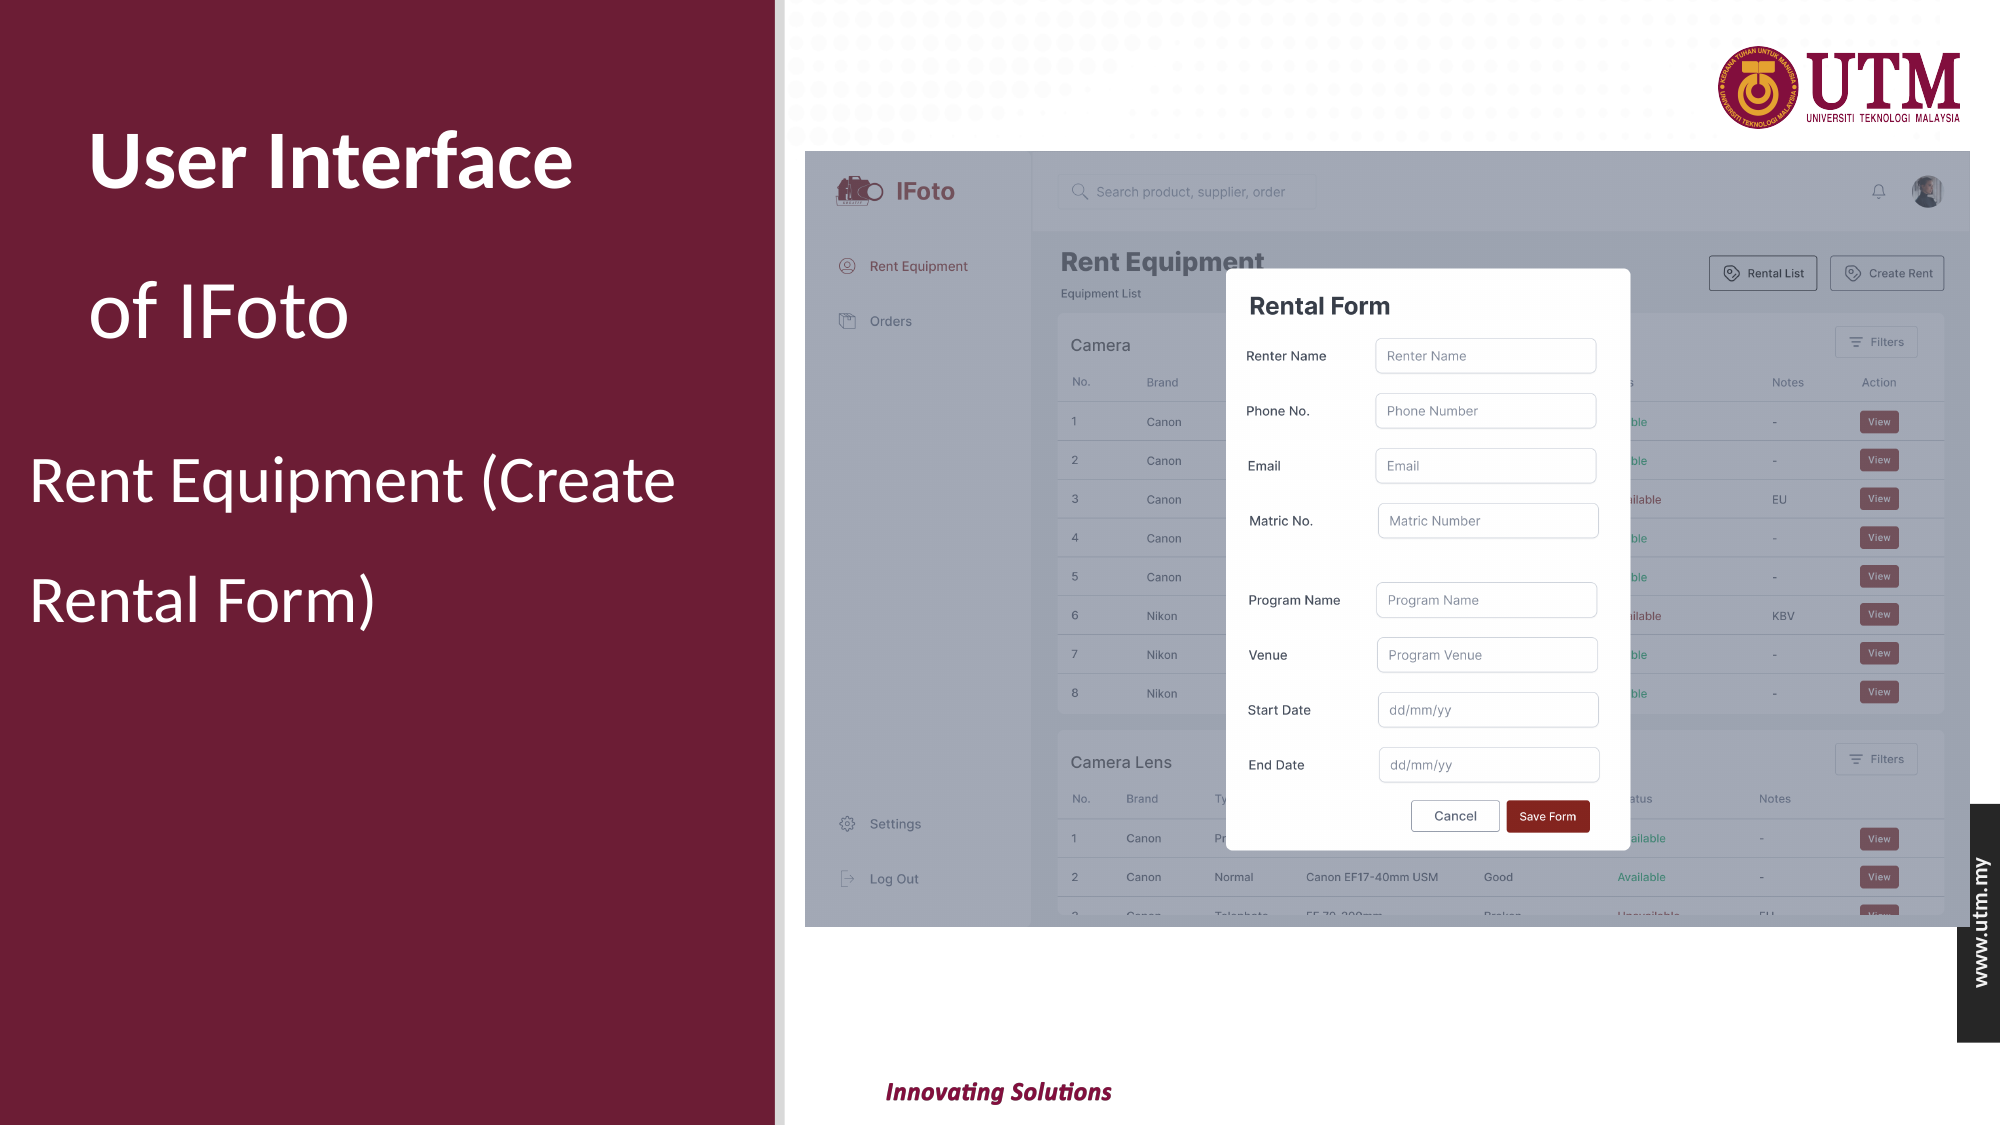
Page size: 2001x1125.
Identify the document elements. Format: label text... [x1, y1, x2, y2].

picture [785, 0, 1970, 927]
picture [838, 1081, 1159, 1106]
text_box Rent Equipment (Create Rental Form) [14, 388, 757, 653]
title User Interface of IFoto [73, 47, 677, 353]
